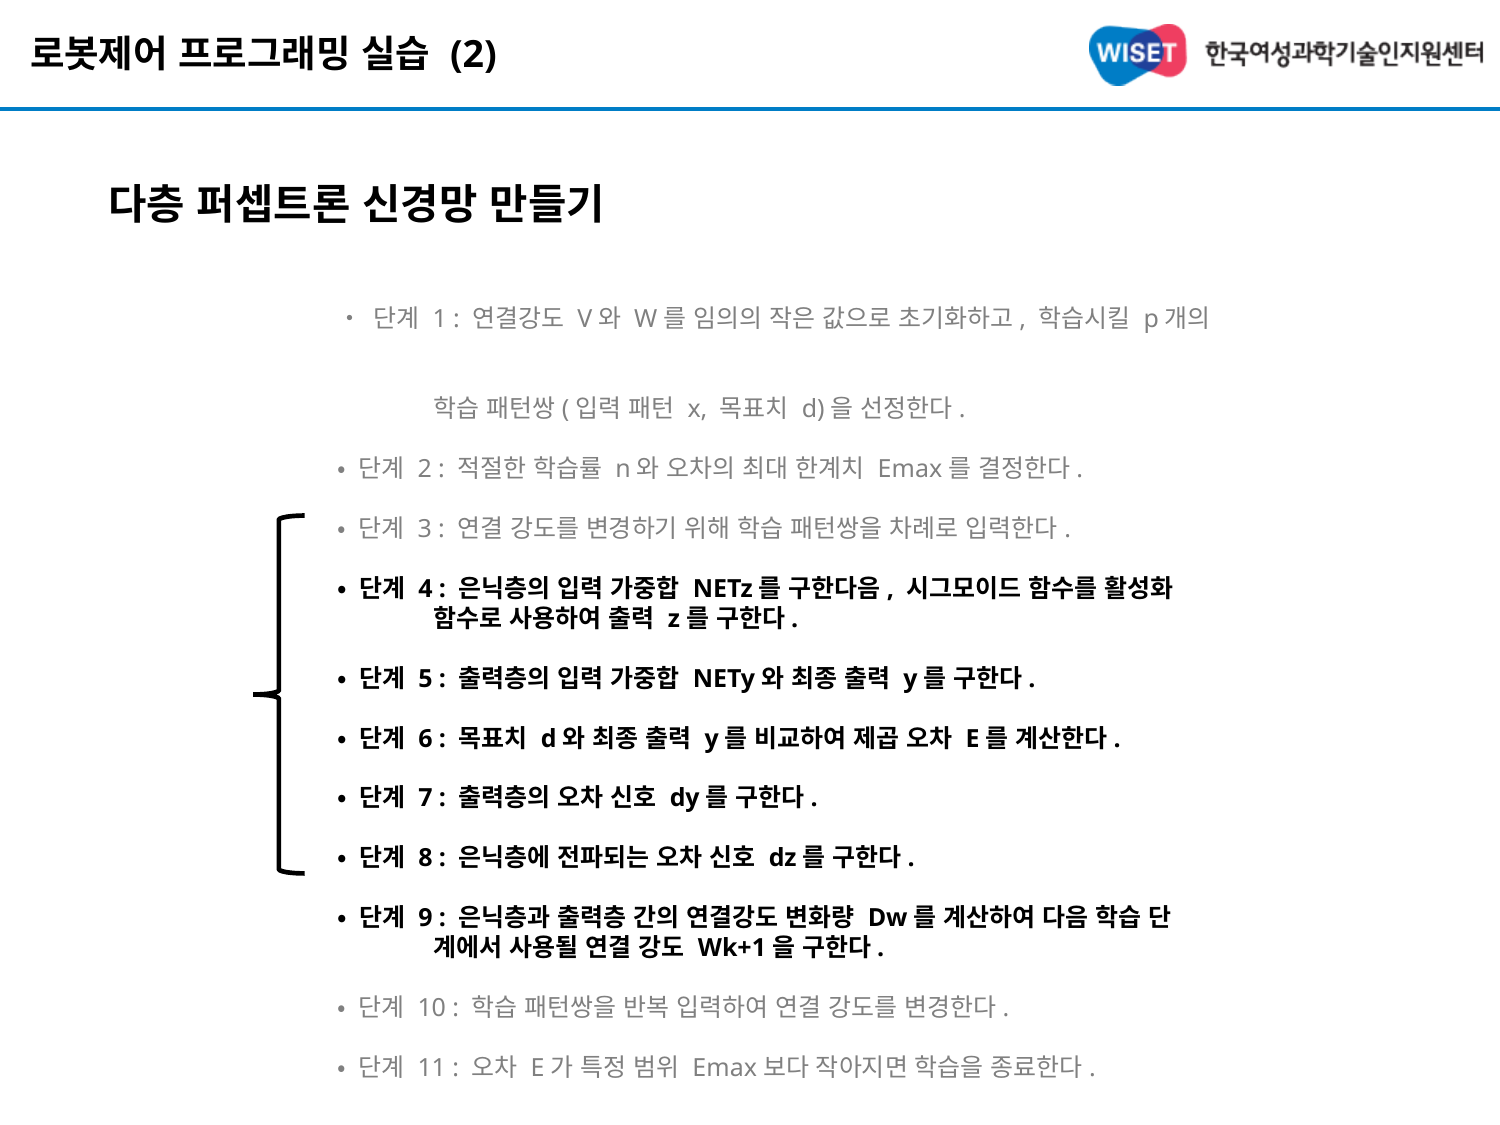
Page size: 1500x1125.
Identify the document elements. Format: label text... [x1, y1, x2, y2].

picture [1089, 24, 1485, 86]
text_box • 단계 1 : 연결강도 V와 W를 임의의 작은 값으로 초기화하고, 학습시킬 p개의 학습 패턴쌍(입력 패턴 x, 목표치 d)을 선정한다. • 단계 2 : 적절한 학습률 n와 오차의 최대 한계치 Emax를 결정한다. • 단계 3 : 연결 강도를 변경하기 위해 학습 패턴쌍을 차례로 입력한다. • 단계 4 : 은닉층의 입력 가중합 NETz를 구한다음, 시그모이드 함수를 활성화 함수로 사용하여 출력 z를 구한다. • 단계 5 : 출력층의 입력 가중합 NETy와 최종 출력 y를 구한다. • 단계 6 : 목표치 d와 최종 출력 y를 비교하여 제곱 오차 E를 계산한다. • 단계 7 : 출력층의 오차 신호 dy를 구한다. • 단계 8 : 은닉층에 전파되는 오차 신호 dz를 구한다. • 단계 9 : 은닉층과 출력층 간의 연결강도 변화량 Dw를 계산하여 다음 학습 단 계에서 사용될 연결 강도 Wk+1을 구한다. • 단계 10 : 학습 패턴쌍을 반복 입력하여 연결 강도를 변경한다. • 단계 11 : 오차 E가 특정 범위 Emax보다 작아지면 학습을 종료한다. [322, 265, 1241, 1089]
text_box [253, 515, 305, 874]
title 로봇제어 프로그래밍 실습 (2) [15, 24, 1067, 86]
text_box 다층 퍼셉트론 신경망 만들기 [93, 170, 1091, 236]
